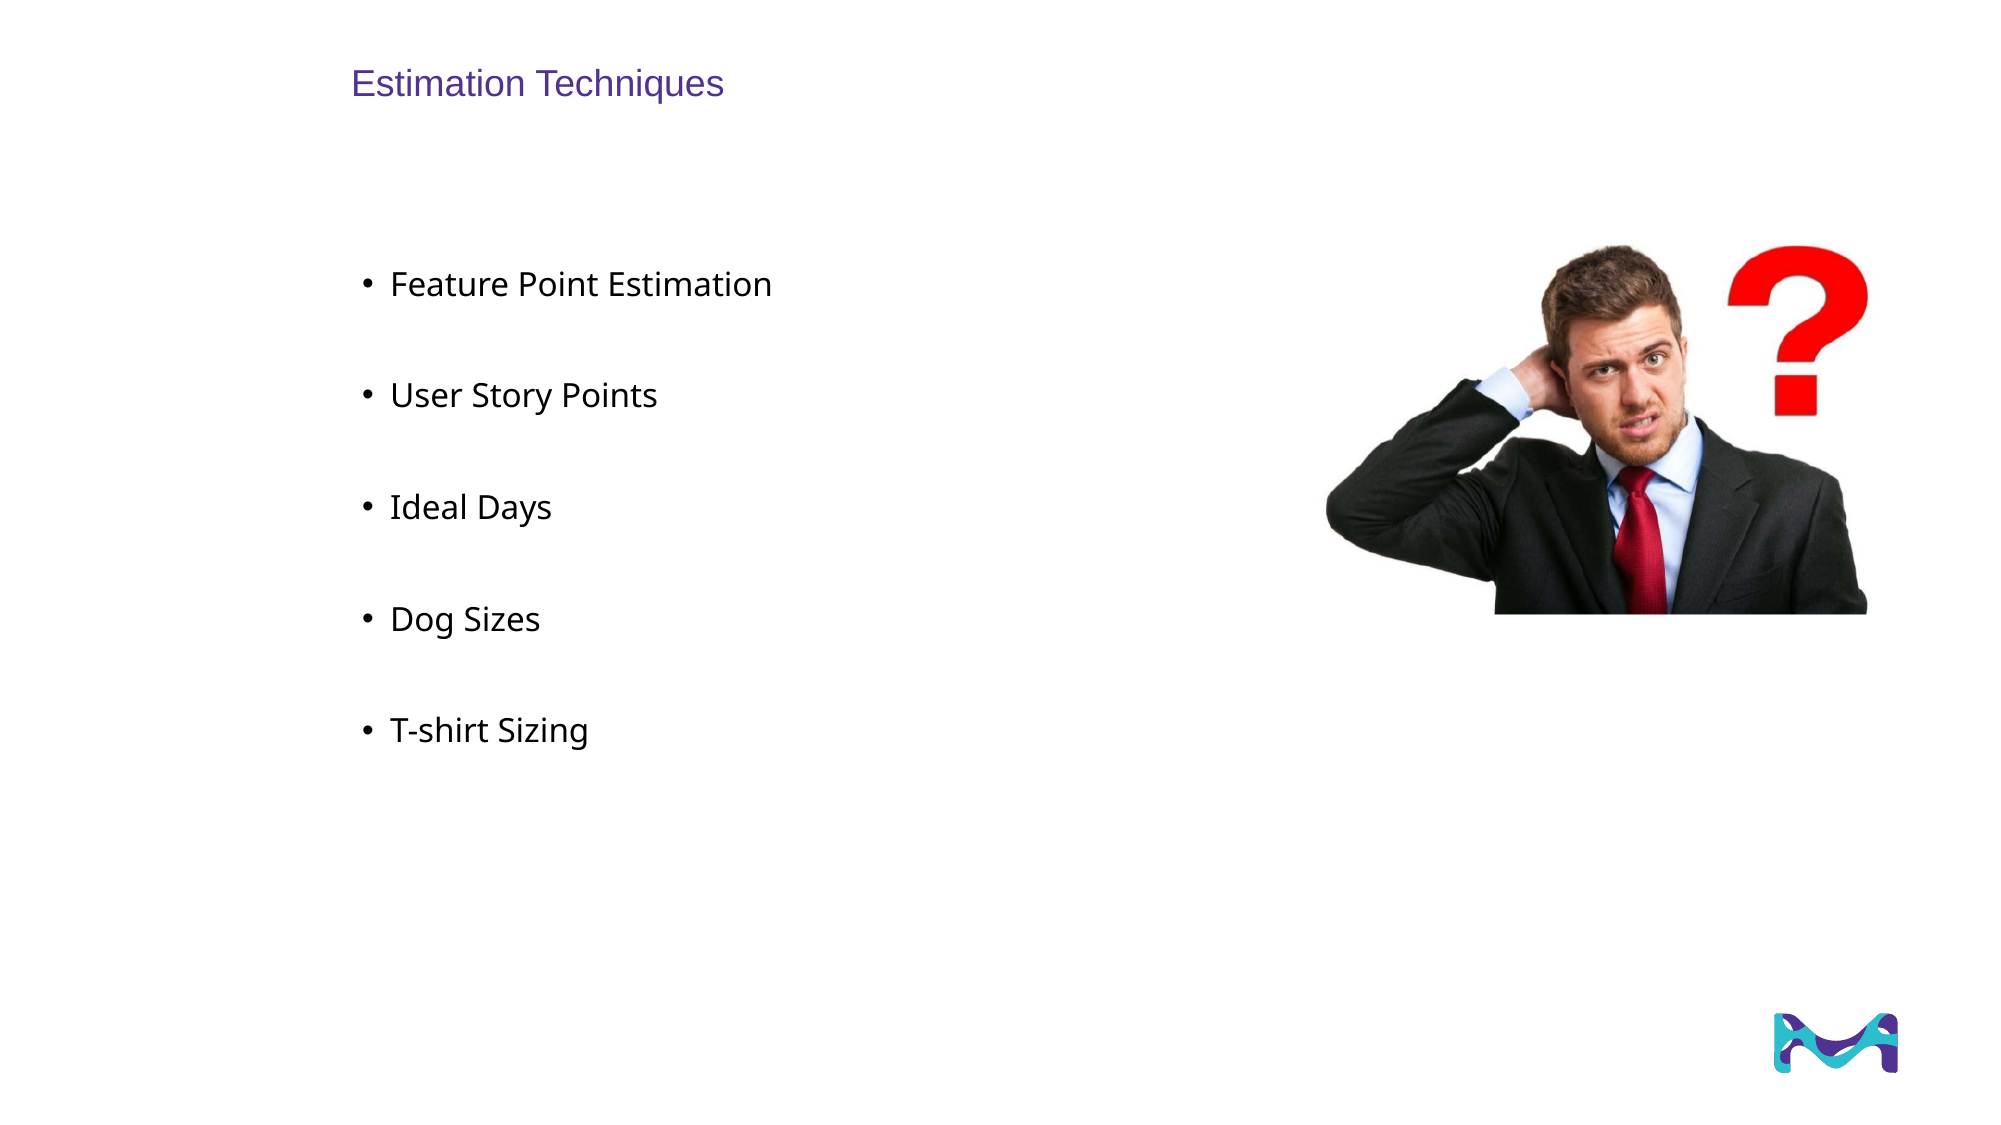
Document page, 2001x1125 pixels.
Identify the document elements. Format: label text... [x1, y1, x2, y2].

list Feature Point Estimation User Story Points Ideal Days Dog Sizes T-shirt Sizing [362, 260, 1417, 1017]
picture [1318, 196, 1909, 640]
title Estimation Techniques [351, 66, 2000, 108]
